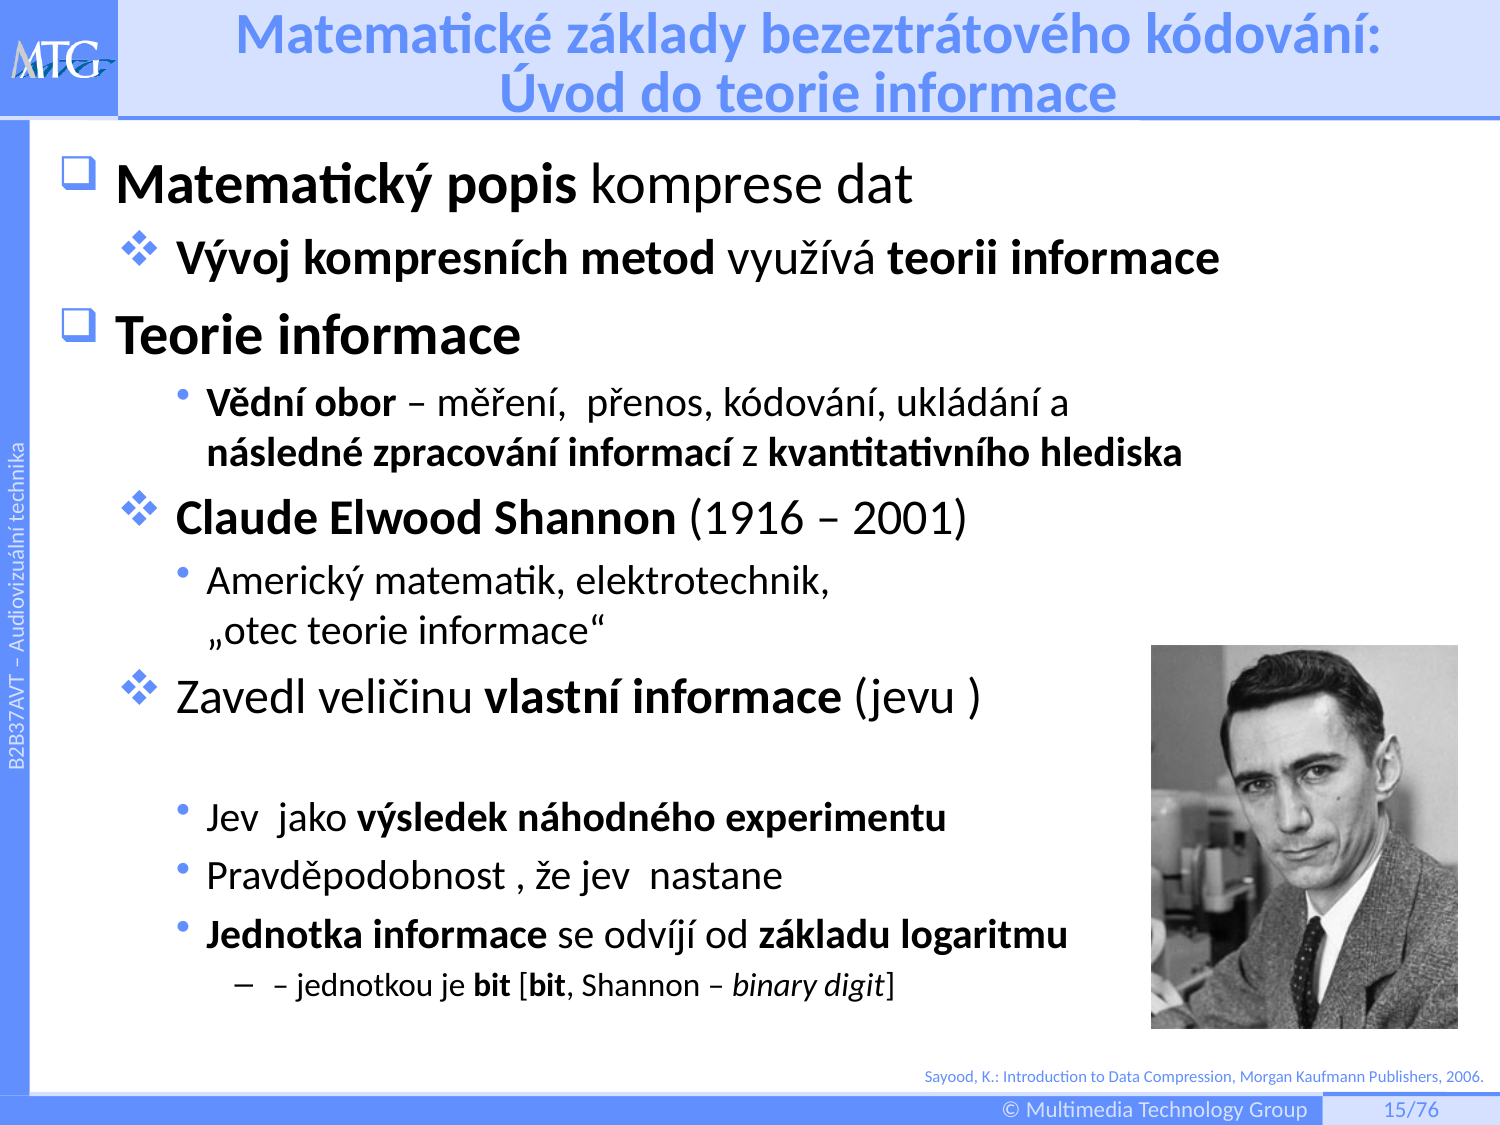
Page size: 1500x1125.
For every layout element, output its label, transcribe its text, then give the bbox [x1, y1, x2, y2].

slide_number 14/76 [1322, 1095, 1500, 1125]
picture [1151, 644, 1458, 1030]
text_box Sayood, K.: Introduction to Data Compression, Morgan Kaufmann Publishers, 2006. [749, 1058, 1500, 1094]
title Matematické základy bezeztrátového kódování: Úvod do teorie informace [118, 0, 1500, 119]
picture [10, 40, 116, 78]
